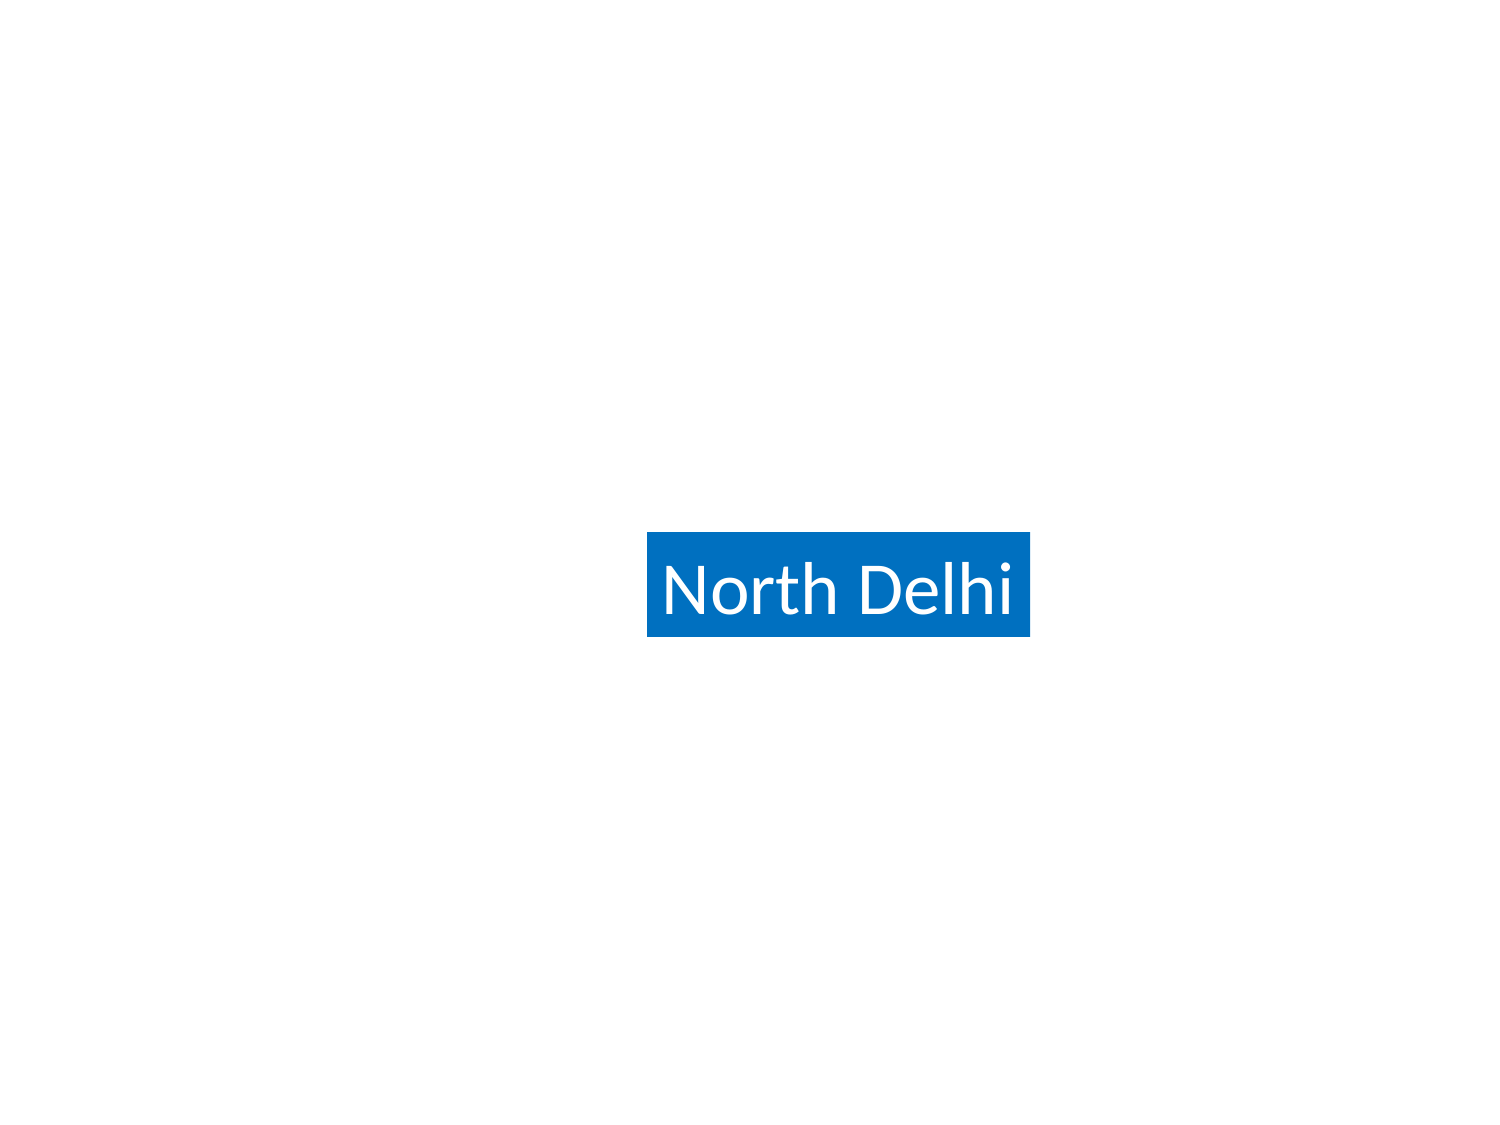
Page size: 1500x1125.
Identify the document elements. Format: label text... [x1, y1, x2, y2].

text_box North Delhi [647, 532, 1031, 637]
